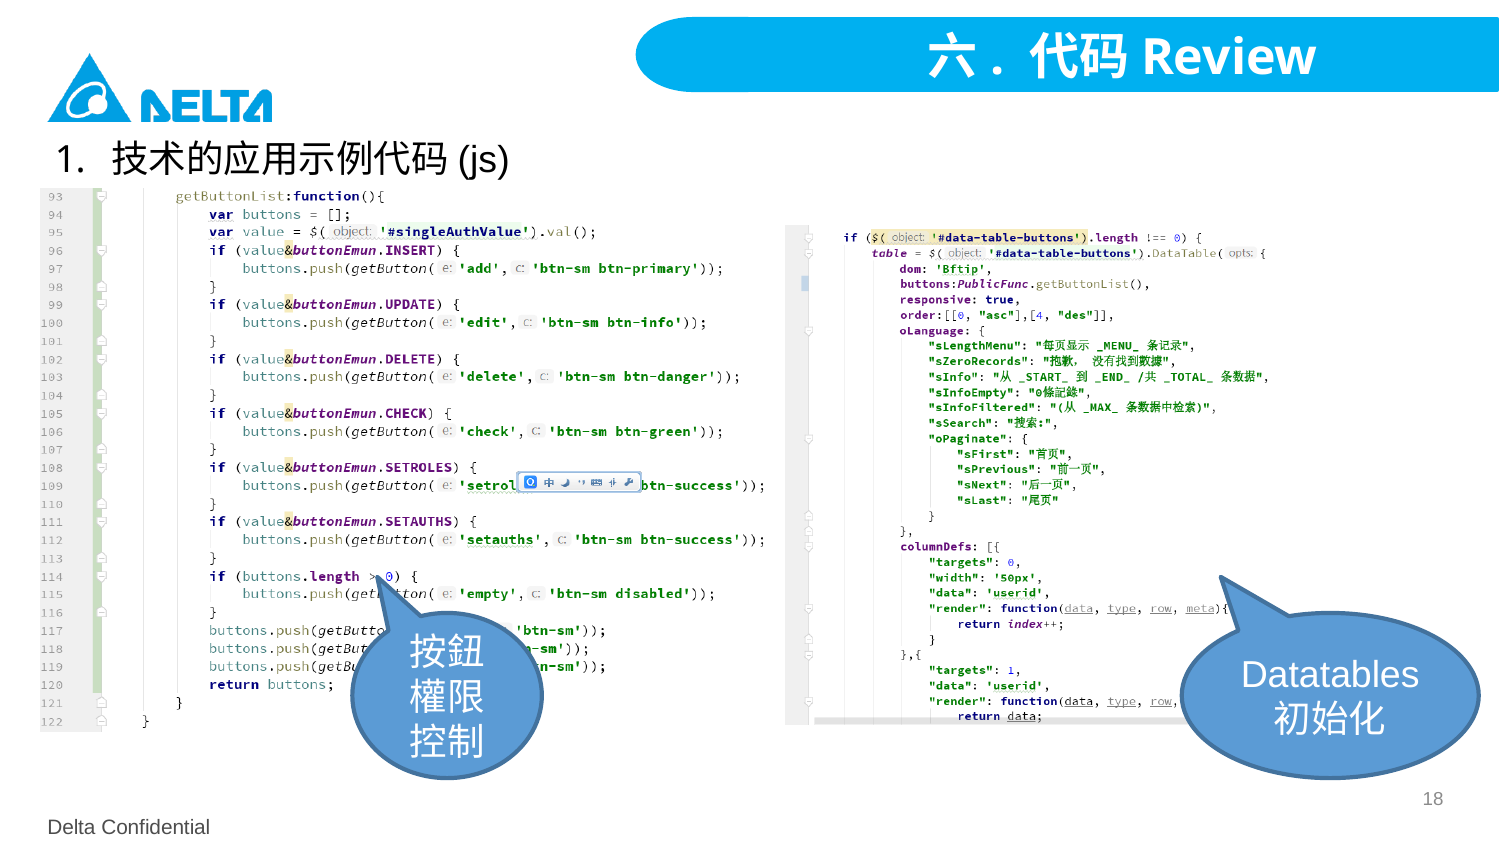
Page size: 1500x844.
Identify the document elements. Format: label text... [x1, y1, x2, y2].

picture [91, 53, 272, 122]
picture [256, 105, 263, 122]
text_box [637, 18, 1498, 91]
text_box 技术的应用示例代码(js) [40, 127, 1044, 188]
picture [151, 105, 158, 122]
picture [47, 53, 88, 120]
picture [67, 82, 107, 117]
picture [39, 187, 1330, 732]
slide_number 18 [1340, 778, 1459, 819]
text_box Datatables 初始化 [1194, 610, 1481, 781]
text_box 按鈕權限 控制 [364, 740, 530, 781]
